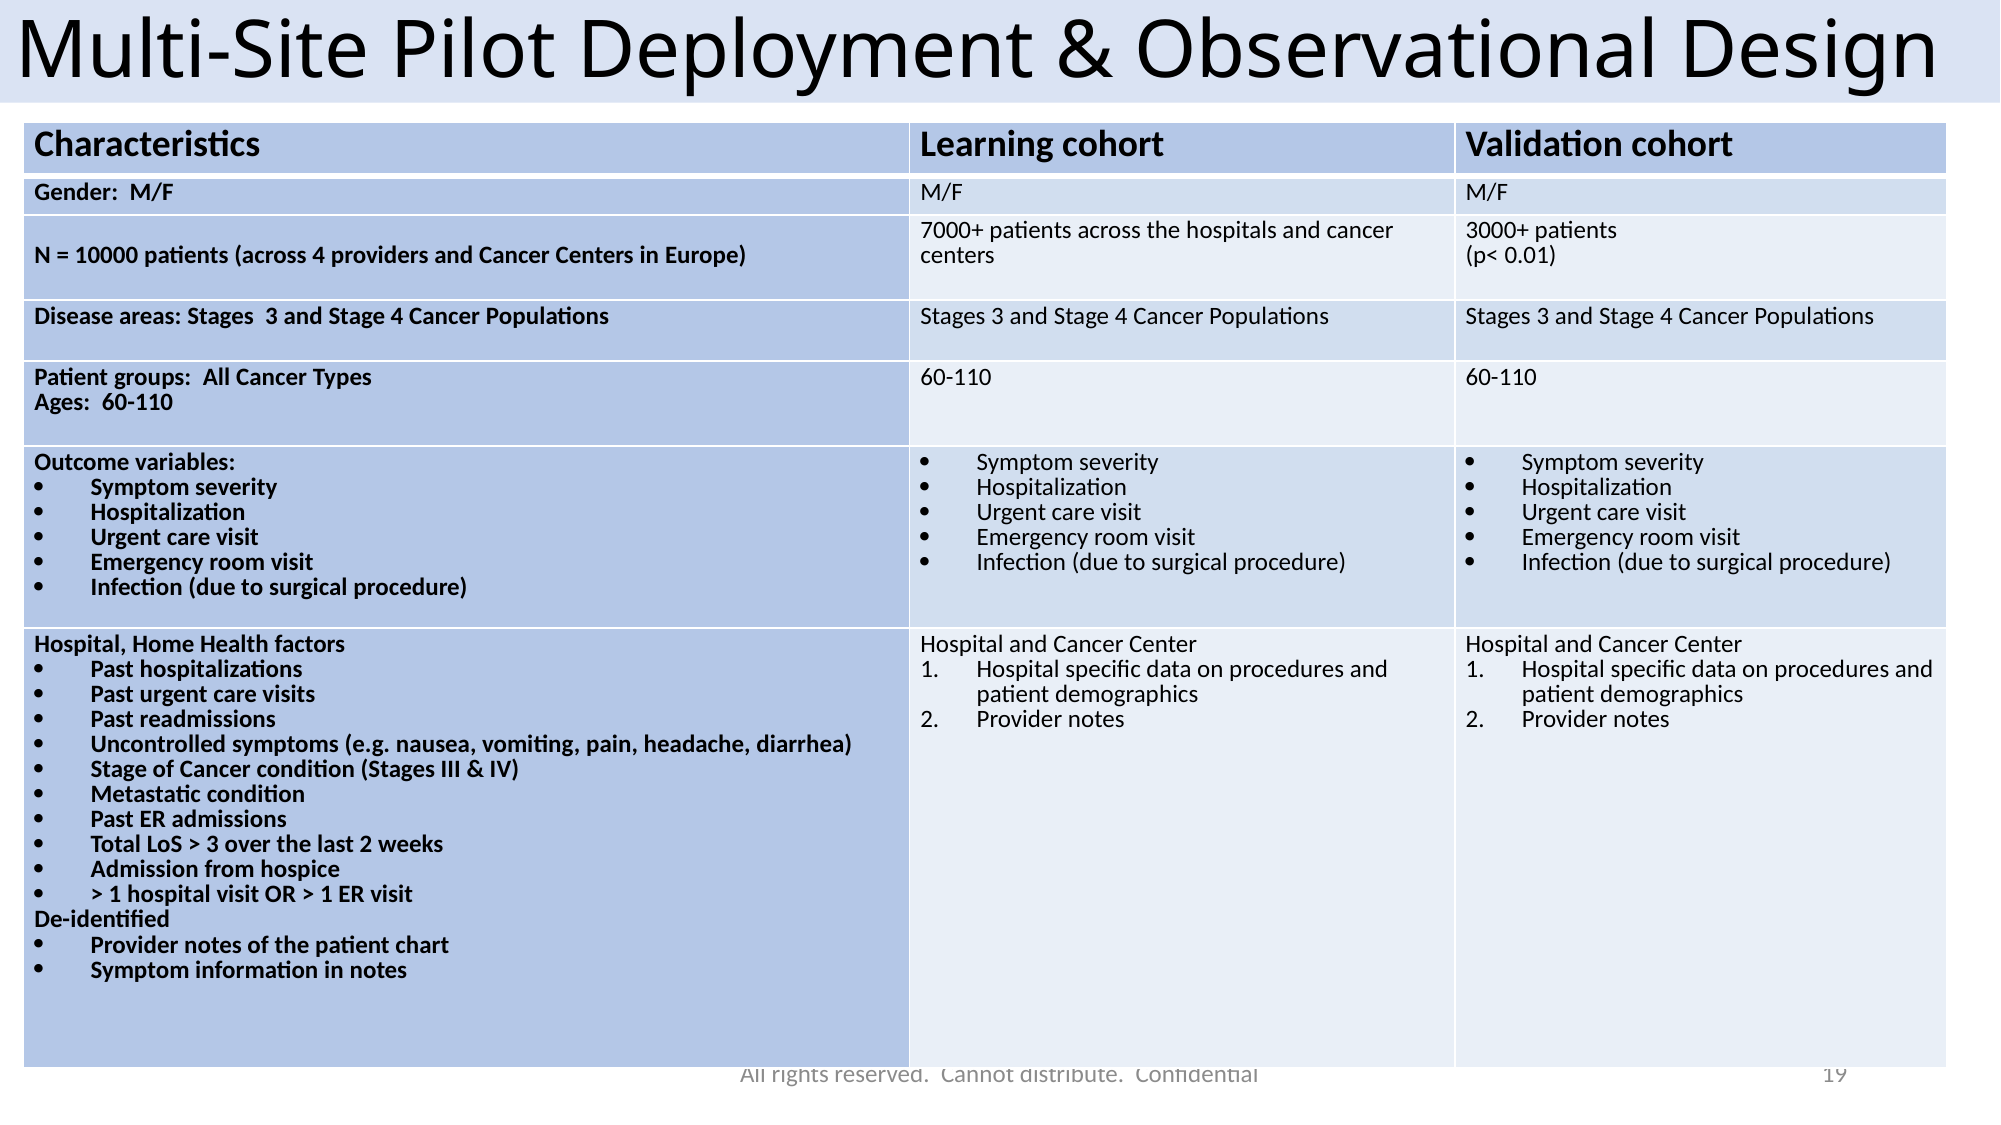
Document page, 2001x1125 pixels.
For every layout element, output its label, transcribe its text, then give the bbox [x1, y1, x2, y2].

table_cell Disease areas: Stages 3 and Stage 4 Cancer Populations [24, 301, 909, 360]
table_cell N = 10000 patients (across 4 providers and Cancer Centers in Europe) [24, 216, 909, 299]
table_header Characteristics [24, 123, 909, 173]
table_cell Outcome variables: Symptom severity Hospitalization Urgent care visit Emergency room visit Infection (due to surgical procedure) [24, 447, 909, 627]
table_cell Hospital and Cancer Center Hospital specific data on procedures and patient demographics Provider notes [1456, 629, 1946, 1067]
table_cell M/F [1456, 179, 1946, 214]
table_cell Hospital, Home Health factors Past hospitalizations Past urgent care visits Past readmissions Uncontrolled symptoms (e.g. nausea, vomiting, pain, headache, diarrhea) Stage of Cancer condition (Stages III & IV) Metastatic condition Past ER admissions Total LoS > 3 over the last 2 weeks Admission from hospice > 1 hospital visit OR > 1 ER visit De-identified Provider notes of the patient chart Symptom information in notes [24, 629, 909, 1067]
table_header Validation cohort [1456, 123, 1946, 173]
title Multi-Site Pilot Deployment & Observational Design [0, 0, 2000, 103]
table_cell Symptom severity Hospitalization Urgent care visit Emergency room visit Infection (due to surgical procedure) [910, 447, 1454, 627]
table_cell 7000+ patients across the hospitals and cancer centers [910, 216, 1454, 299]
table_header Learning cohort [910, 123, 1454, 173]
table_cell Stages 3 and Stage 4 Cancer Populations [910, 301, 1454, 360]
slide_number 19 [1412, 1069, 1863, 1103]
table_cell Stages 3 and Stage 4 Cancer Populations [1456, 301, 1946, 360]
table_cell 3000+ patients (p< 0.01) [1456, 216, 1946, 299]
table_cell Symptom severity Hospitalization Urgent care visit Emergency room visit Infection (due to surgical procedure) [1456, 447, 1946, 627]
footer All rights reserved. Cannot distribute. Confidential [662, 1069, 1338, 1103]
table_cell Hospital and Cancer Center Hospital specific data on procedures and patient demographics Provider notes [910, 629, 1454, 1067]
table_cell Gender: M/F [24, 179, 909, 214]
table_cell M/F [910, 179, 1454, 214]
table_cell Patient groups: All Cancer Types Ages: 60-110 [24, 362, 909, 445]
table_cell 60-110 [1456, 362, 1946, 445]
table_cell 60-110 [910, 362, 1454, 445]
